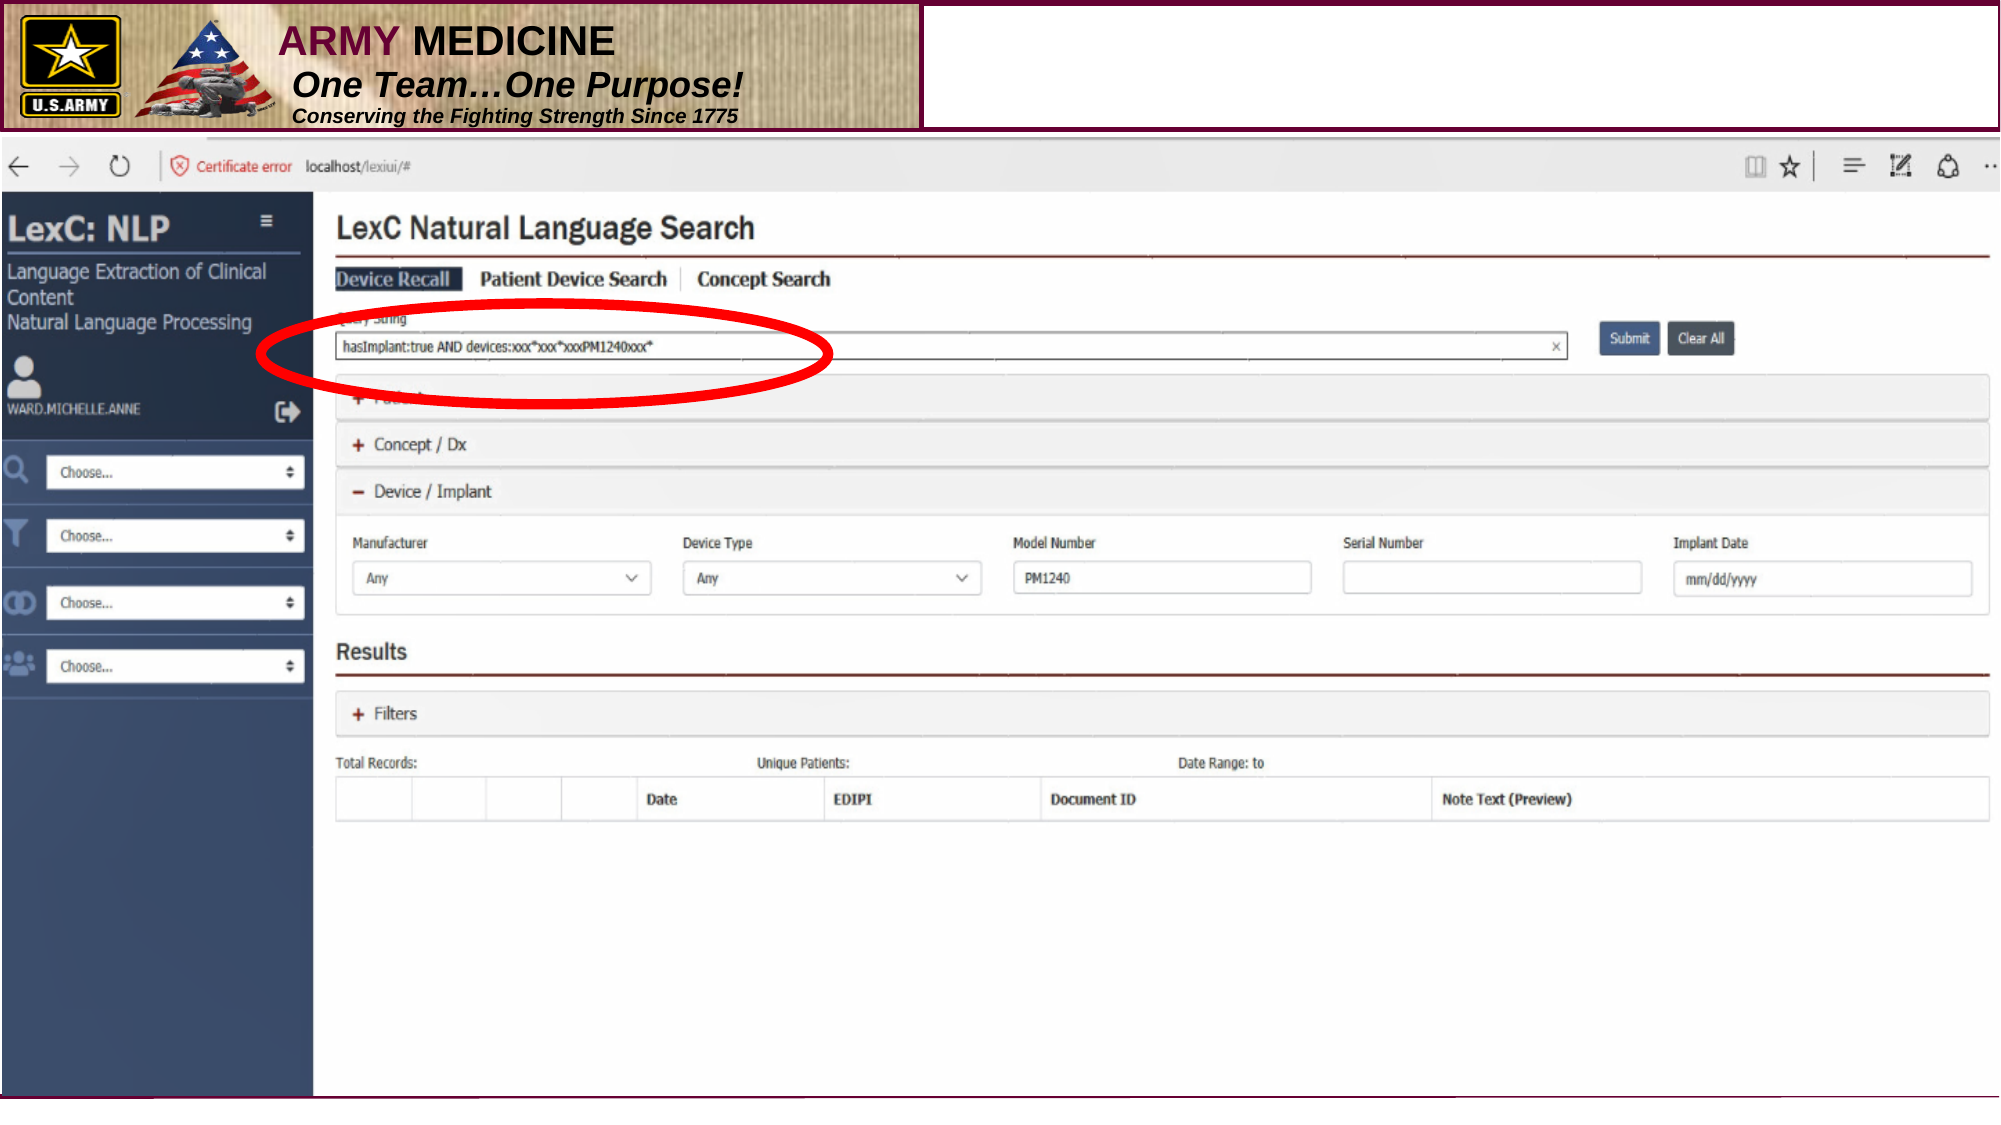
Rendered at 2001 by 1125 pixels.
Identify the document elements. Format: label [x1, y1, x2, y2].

list [2, 137, 2000, 1097]
picture [4, 4, 919, 128]
